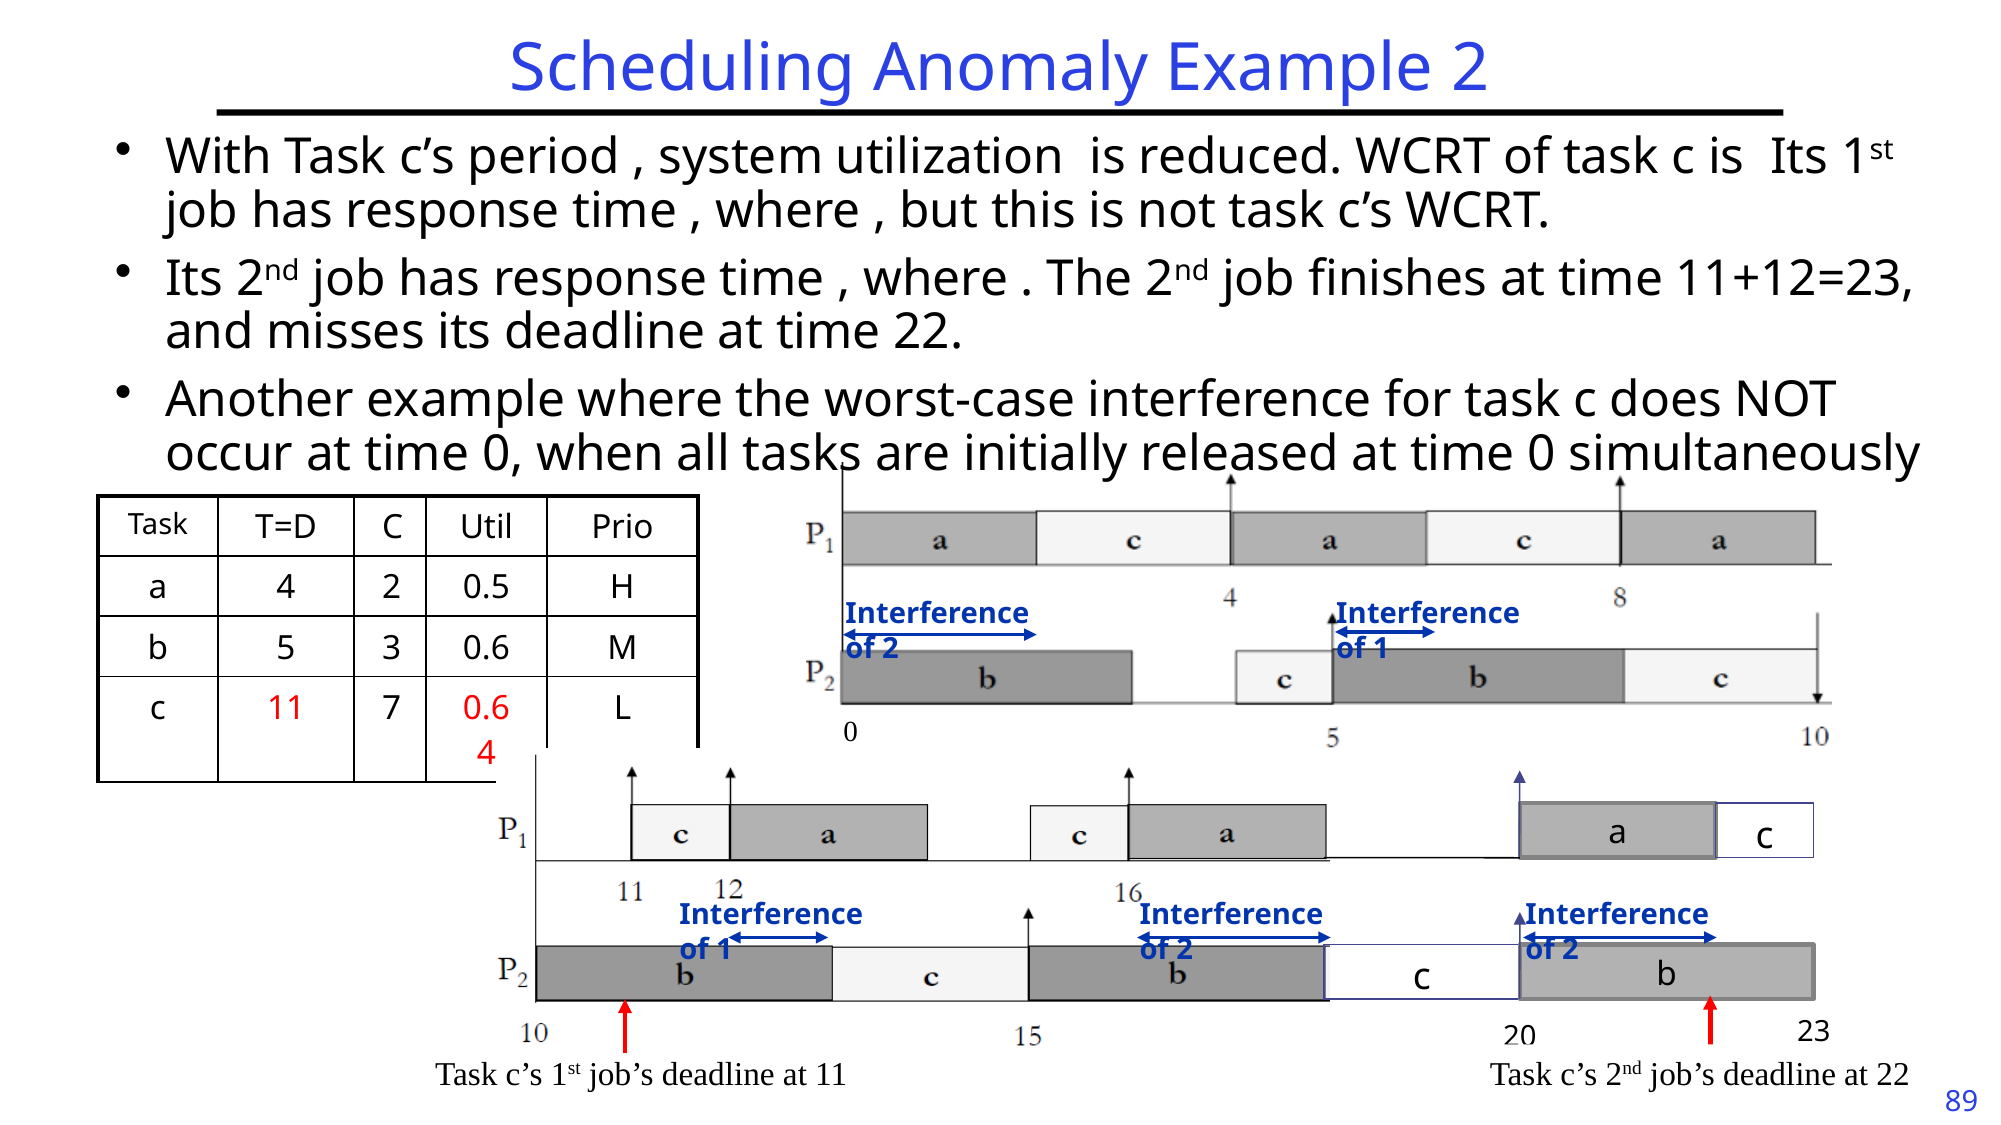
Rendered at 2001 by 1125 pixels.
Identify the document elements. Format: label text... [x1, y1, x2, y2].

table_header C [355, 498, 425, 555]
table_cell 4 [219, 557, 353, 615]
table_cell L [548, 677, 696, 747]
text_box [496, 748, 1841, 1054]
table_cell 3 [355, 617, 425, 676]
table_cell 7 [355, 677, 425, 781]
table_cell 0.6 [427, 617, 546, 676]
table_header T=D [219, 498, 353, 555]
table_cell a [100, 557, 217, 615]
table_header Task [100, 498, 217, 555]
table_cell M [548, 617, 696, 676]
title Scheduling Anomaly Example 2 [216, 24, 1784, 113]
table_cell H [548, 557, 696, 615]
table_header Util [427, 498, 546, 555]
table_cell 0.5 [427, 557, 546, 615]
table_cell 5 [219, 617, 353, 676]
picture [805, 462, 1832, 748]
table_cell c [100, 677, 217, 781]
table_cell b [100, 617, 217, 676]
table_header Prio [548, 498, 696, 555]
text_box Task c’s 1st job’s deadline at 11 [420, 1044, 874, 1100]
table_cell 0.64 [427, 677, 546, 781]
table_cell 11 [219, 677, 353, 781]
text_box Task c’s 2nd job’s deadline at 22 [1474, 1044, 1940, 1100]
table_cell 2 [355, 557, 425, 615]
